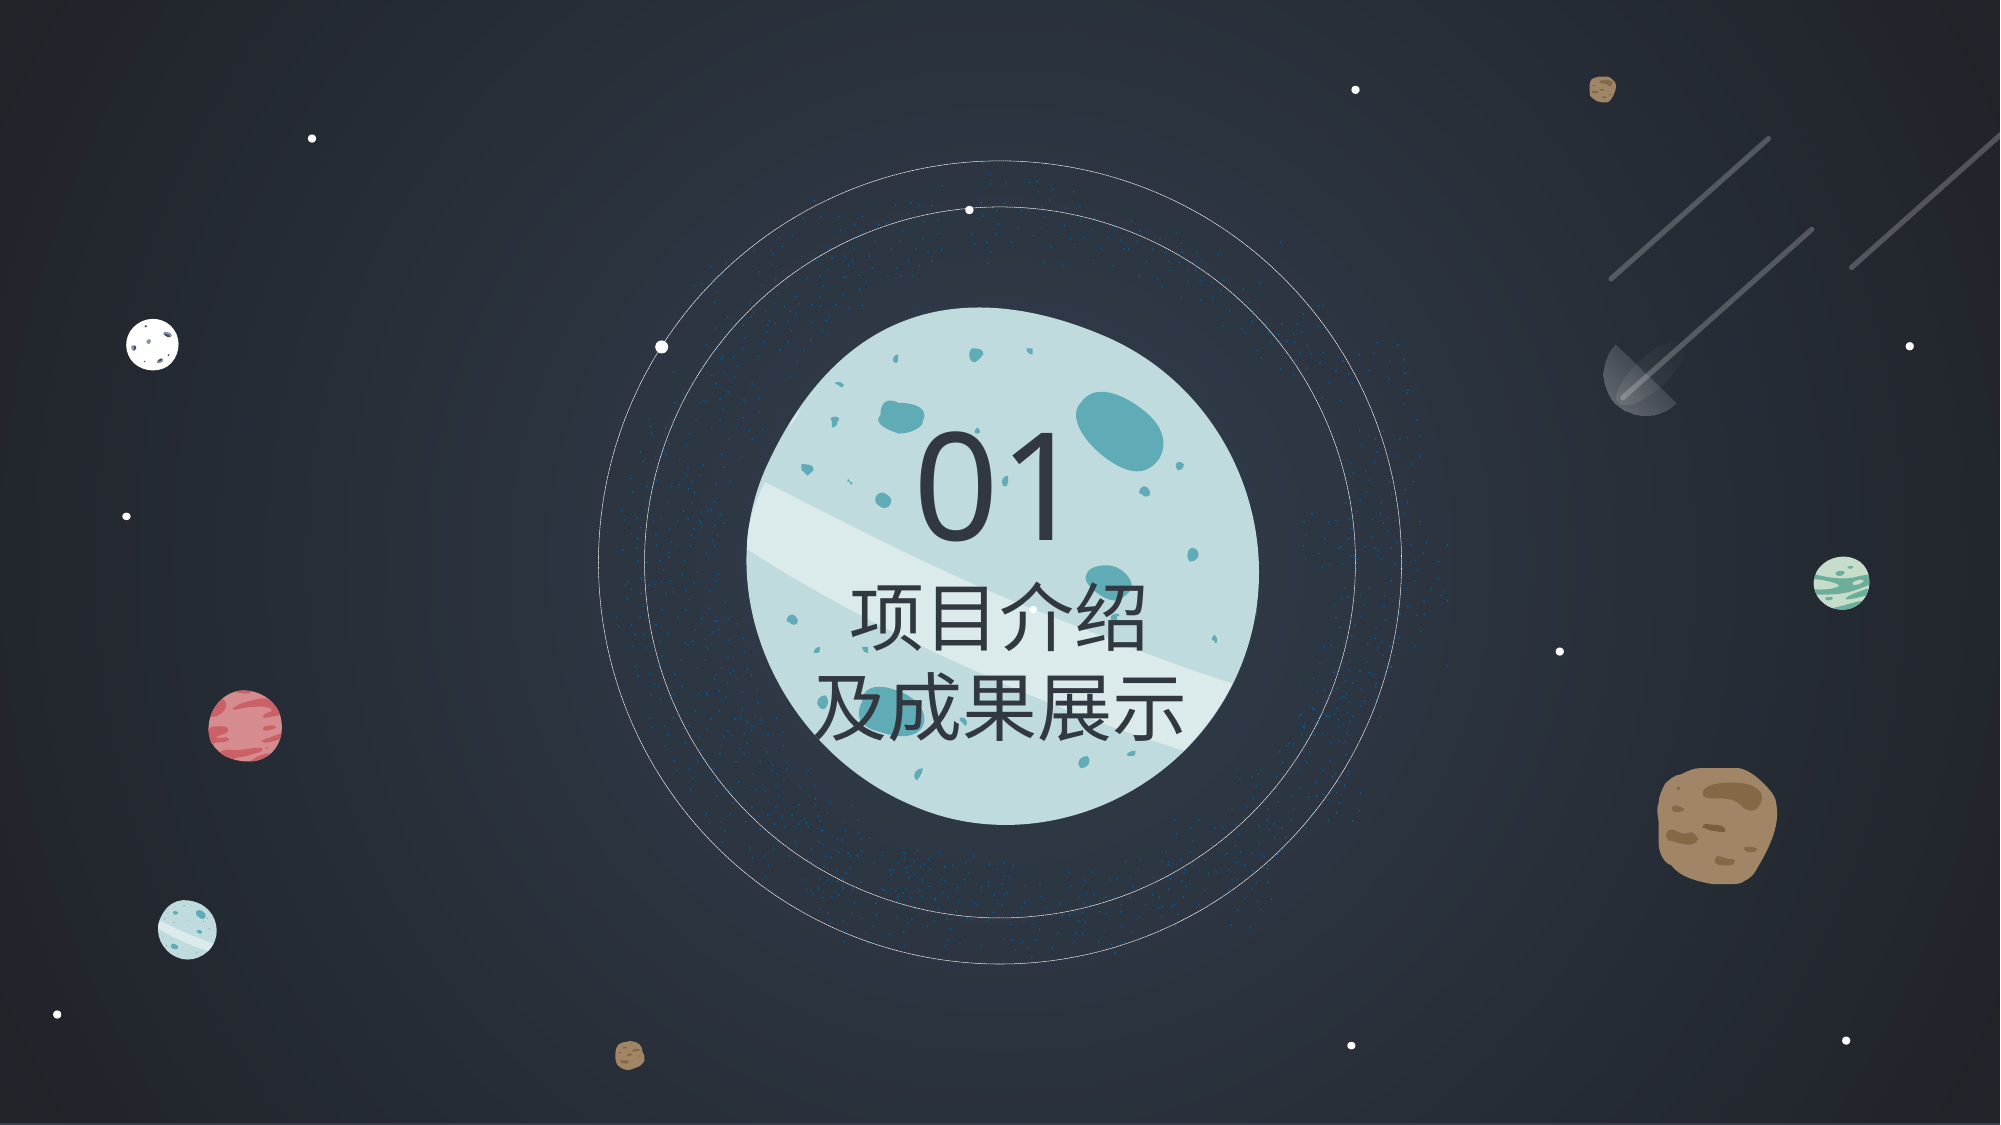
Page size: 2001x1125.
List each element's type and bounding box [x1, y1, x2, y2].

text_box [306, 133, 318, 144]
text_box [598, 161, 1402, 964]
text_box [644, 205, 1356, 919]
text_box [1622, 229, 1812, 398]
text_box [569, 115, 1465, 1011]
text_box [1350, 84, 1361, 96]
text_box [1904, 341, 1915, 352]
text_box [1841, 1035, 1852, 1046]
text_box [1603, 332, 1696, 416]
text_box [1554, 646, 1565, 657]
text_box [1589, 76, 1617, 103]
text_box [52, 1009, 63, 1020]
text_box [153, 897, 221, 964]
text_box [1851, 127, 2000, 268]
table_header [1808, 226, 1815, 233]
text_box [1346, 1040, 1357, 1051]
text_box [614, 1040, 645, 1070]
text_box [1655, 768, 1780, 885]
text_box [1811, 554, 1872, 612]
text_box [0, 0, 2000, 1123]
table_header [1608, 275, 1615, 282]
text_box [121, 511, 132, 522]
text_box [1611, 138, 1769, 279]
text_box [206, 688, 285, 764]
text_box [122, 315, 183, 374]
